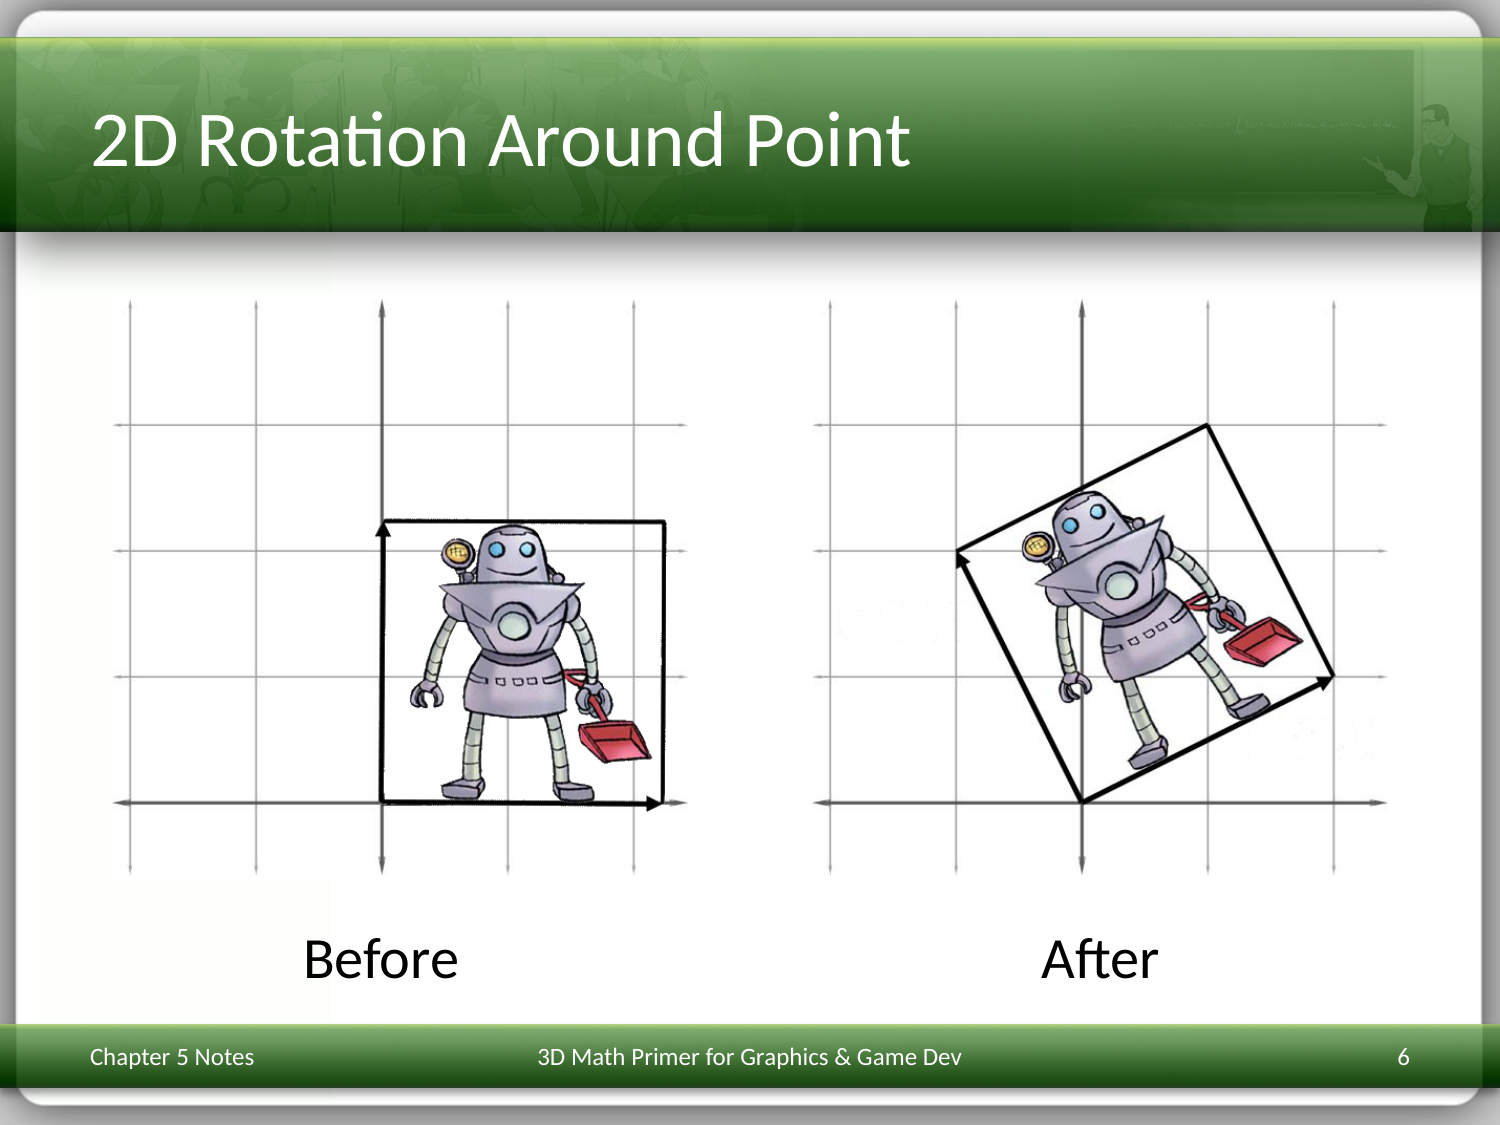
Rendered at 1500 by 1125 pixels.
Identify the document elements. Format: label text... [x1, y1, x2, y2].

text_box Before [287, 912, 475, 998]
slide_number Chapter 5 Notes [75, 1025, 425, 1085]
slide_number 6 [1074, 1025, 1425, 1085]
text_box After [1026, 912, 1175, 998]
picture [0, 0, 1500, 1125]
footer 3D Math Primer for Graphics & Game Dev [512, 1025, 988, 1085]
title 2D Rotation Around Point [75, 37, 1188, 233]
